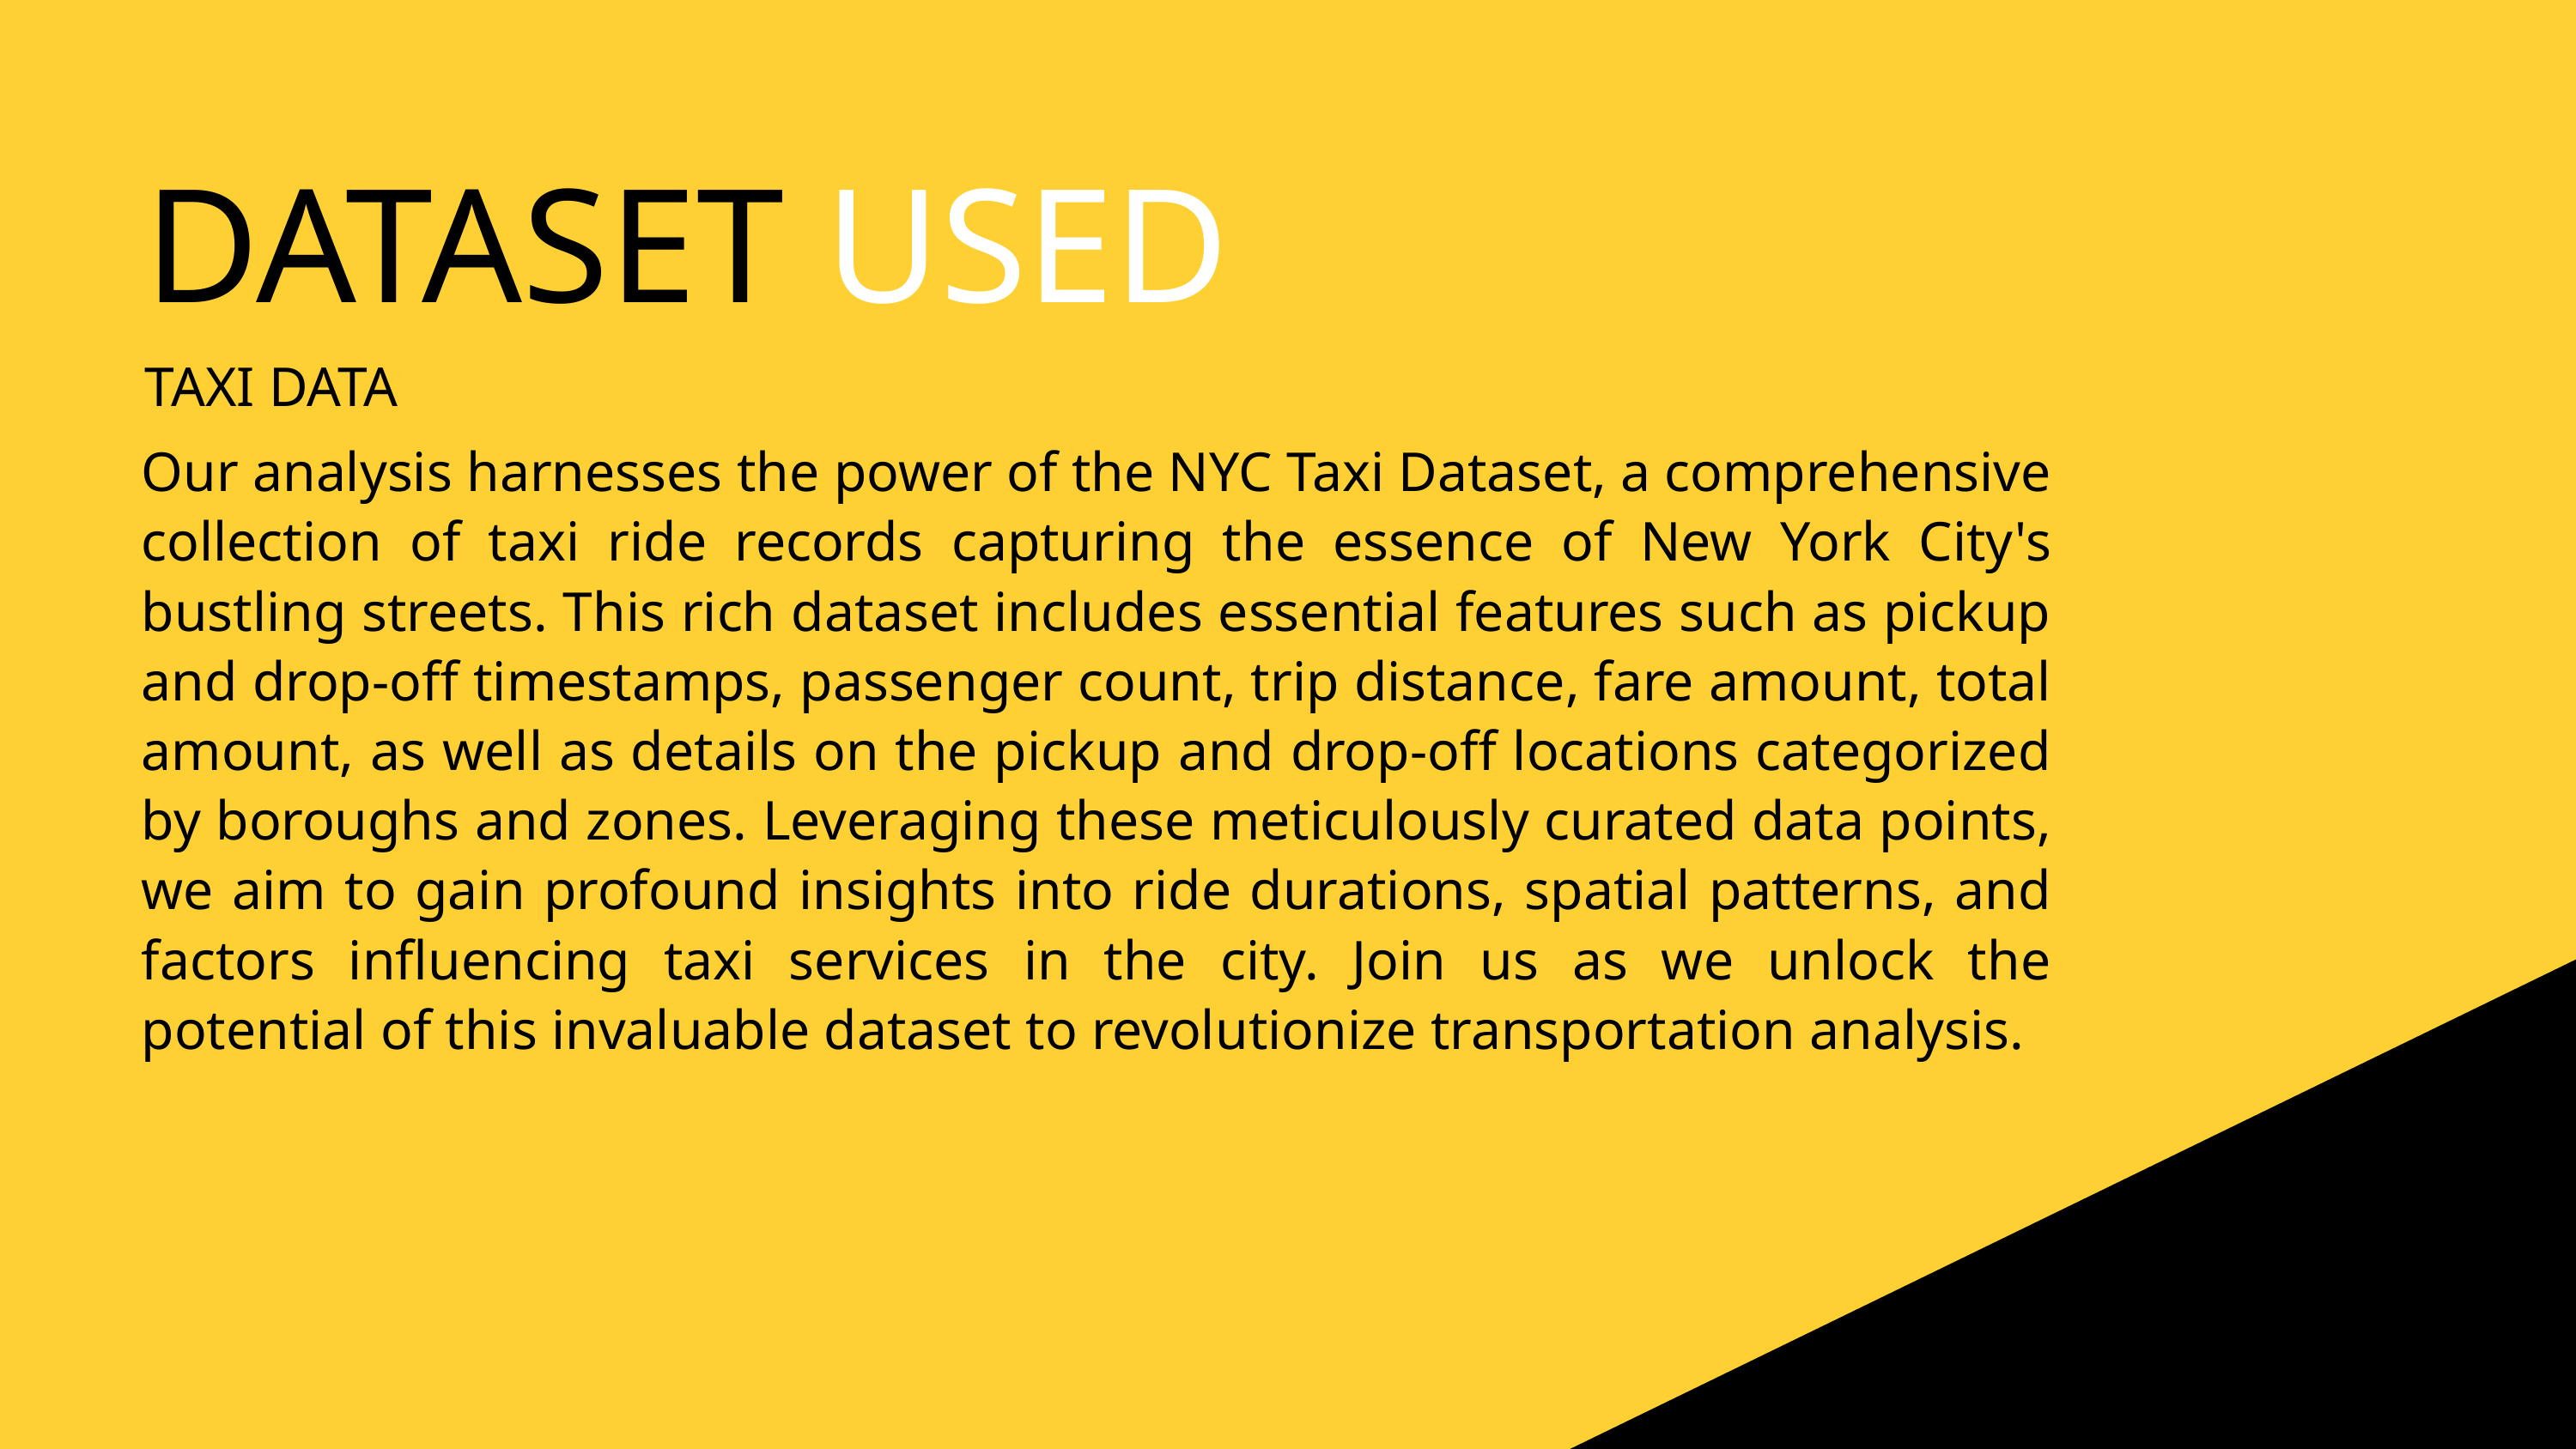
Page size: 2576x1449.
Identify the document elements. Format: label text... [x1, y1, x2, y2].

text_box Our analysis harnesses the power of the NYC Taxi Dataset, a comprehensive collection of taxi ride records capturing the essence of New York City's bustling streets. This rich dataset includes essential features such as pickup and drop-off timestamps, passenger count, trip distance, fare amount, total amount, as well as details on the pickup and drop-off locations categorized by boroughs and zones. Leveraging these meticulously curated data points, we aim to gain profound insights into ride durations, spatial patterns, and factors influencing taxi services in the city. Join us as we unlock the potential of this invaluable dataset to revolutionize transportation analysis. [141, 432, 2054, 1060]
text_box TAXI DATA [144, 348, 2305, 418]
text_box DATASET USED [144, 144, 2305, 334]
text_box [1376, 537, 2576, 1449]
